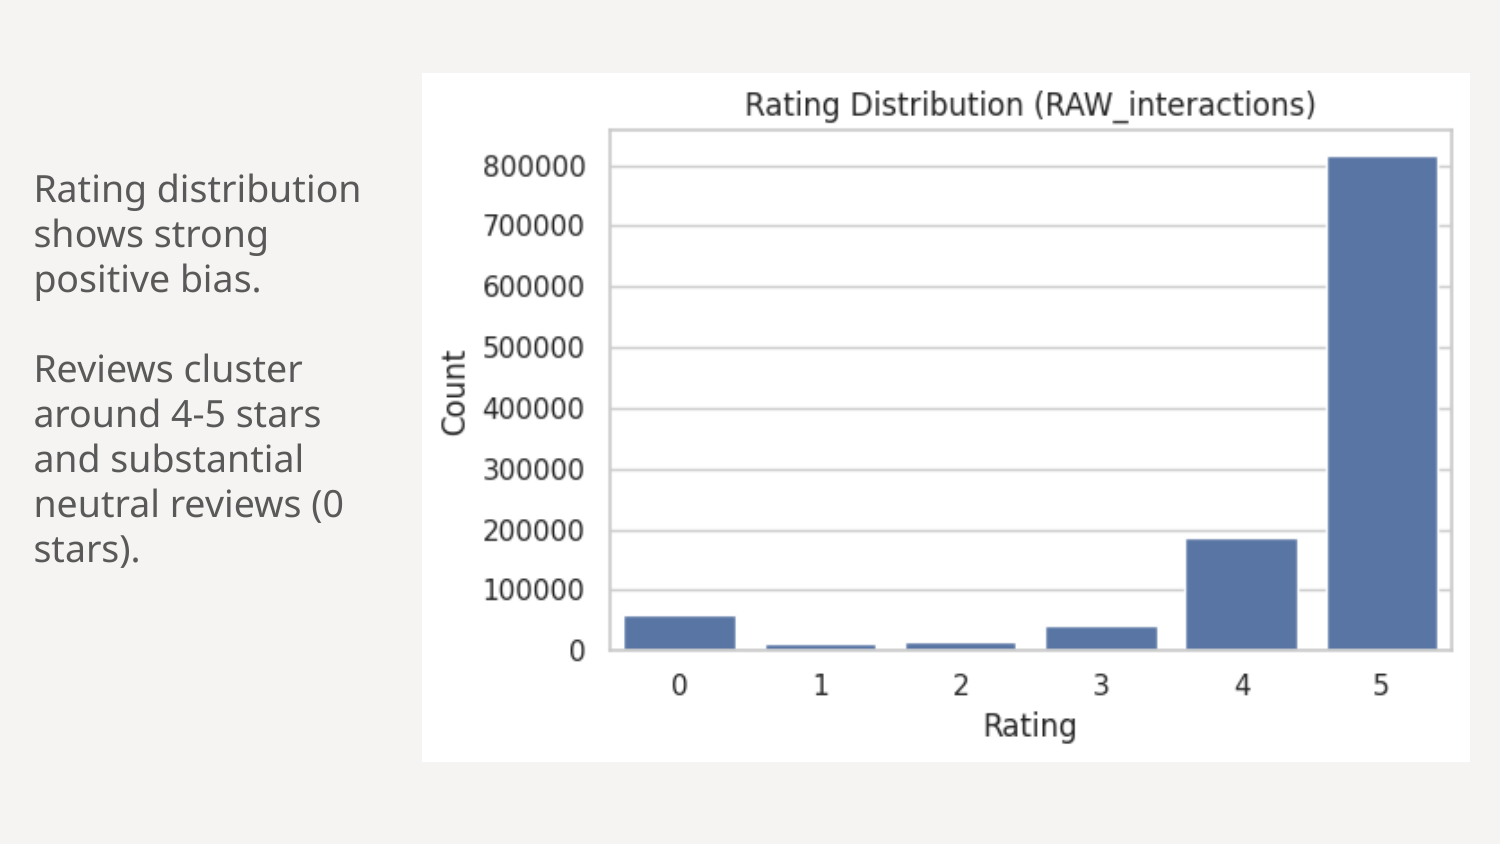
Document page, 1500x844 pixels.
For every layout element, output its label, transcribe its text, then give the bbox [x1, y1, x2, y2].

text_box Rating distribution shows strong positive bias. Reviews cluster around 4-5 stars and substantial neutral reviews (0 stars). [18, 149, 405, 629]
picture [422, 72, 1470, 762]
